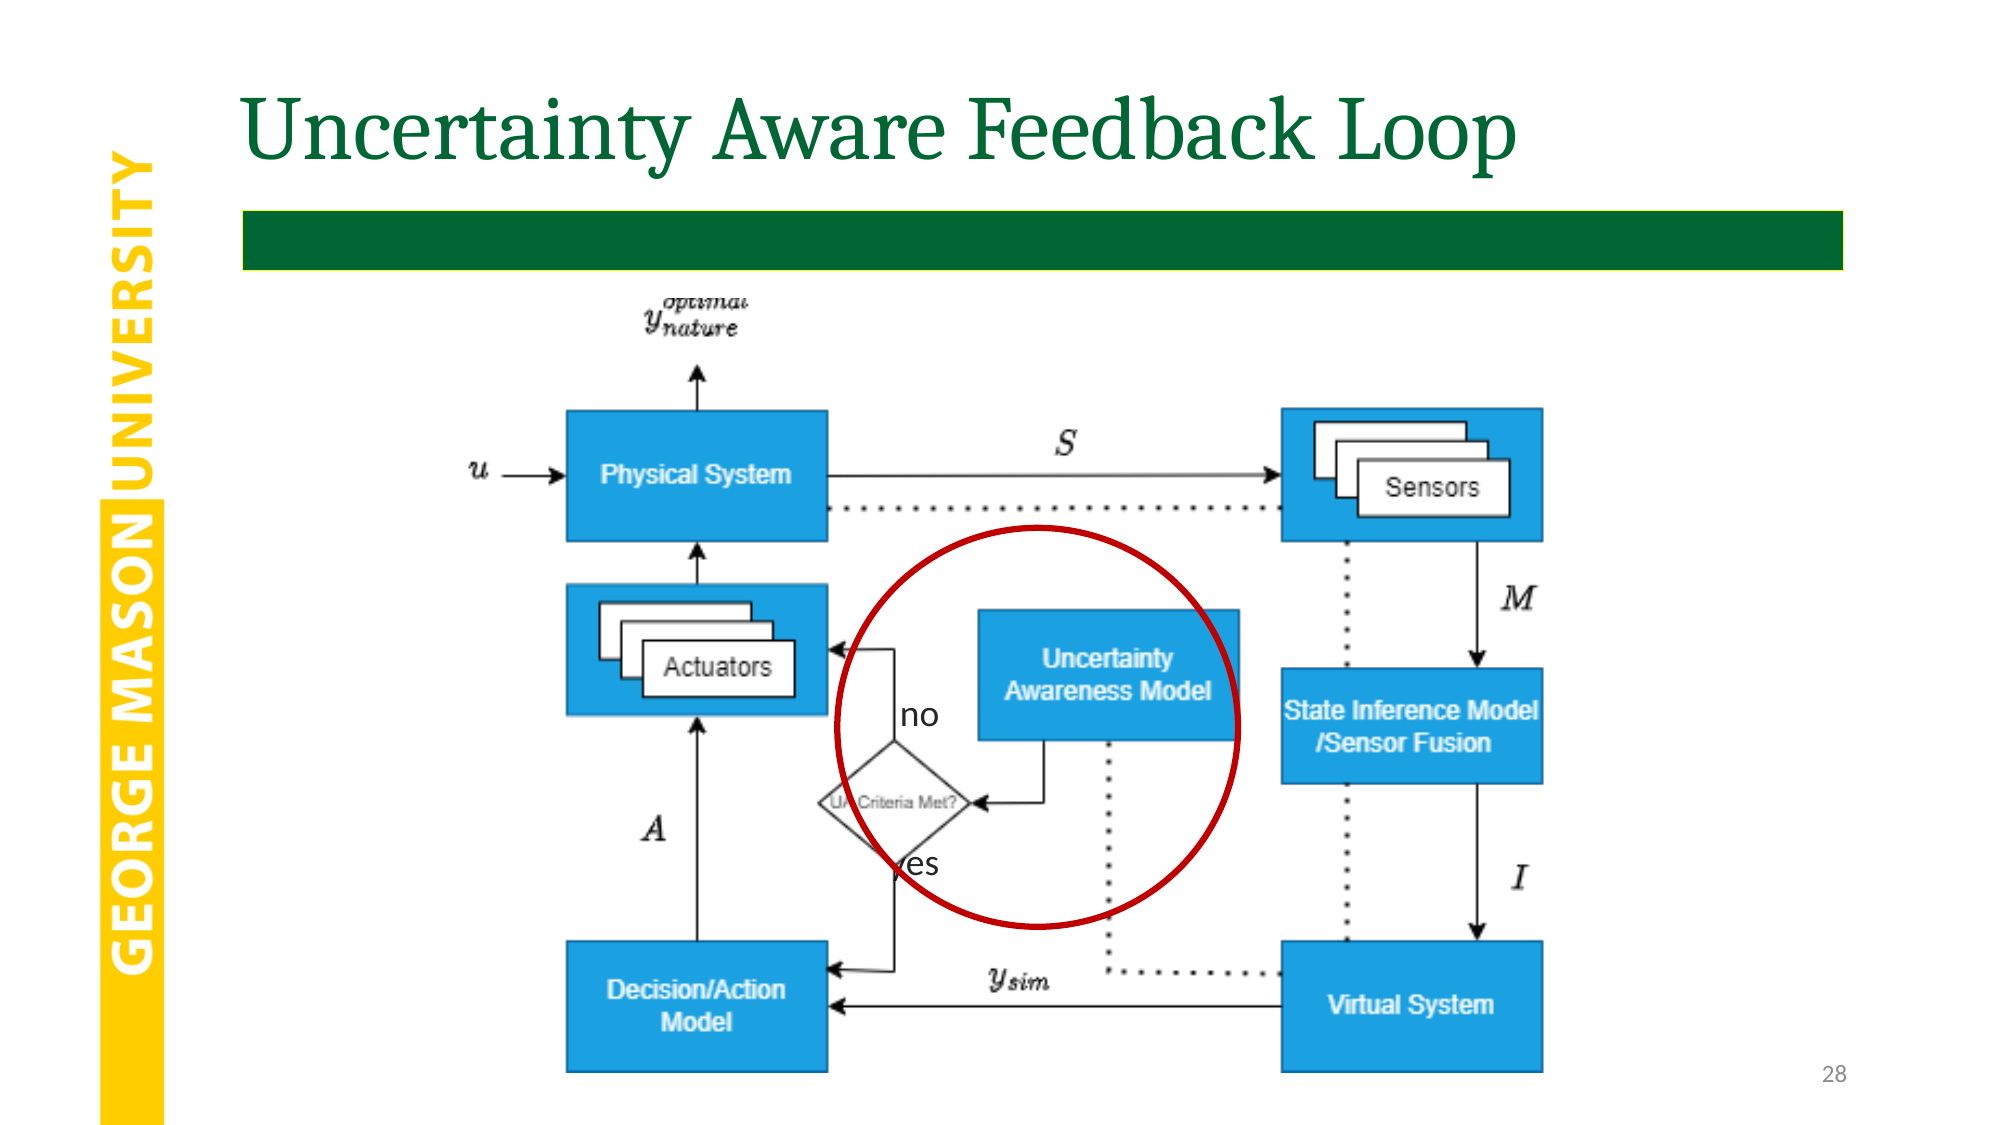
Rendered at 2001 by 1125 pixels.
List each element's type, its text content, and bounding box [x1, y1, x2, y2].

picture [74, 115, 188, 1125]
picture [415, 298, 1585, 1073]
slide_number 28 [1412, 1042, 1863, 1103]
title Uncertainty Aware Feedback Loop [224, 44, 1863, 187]
